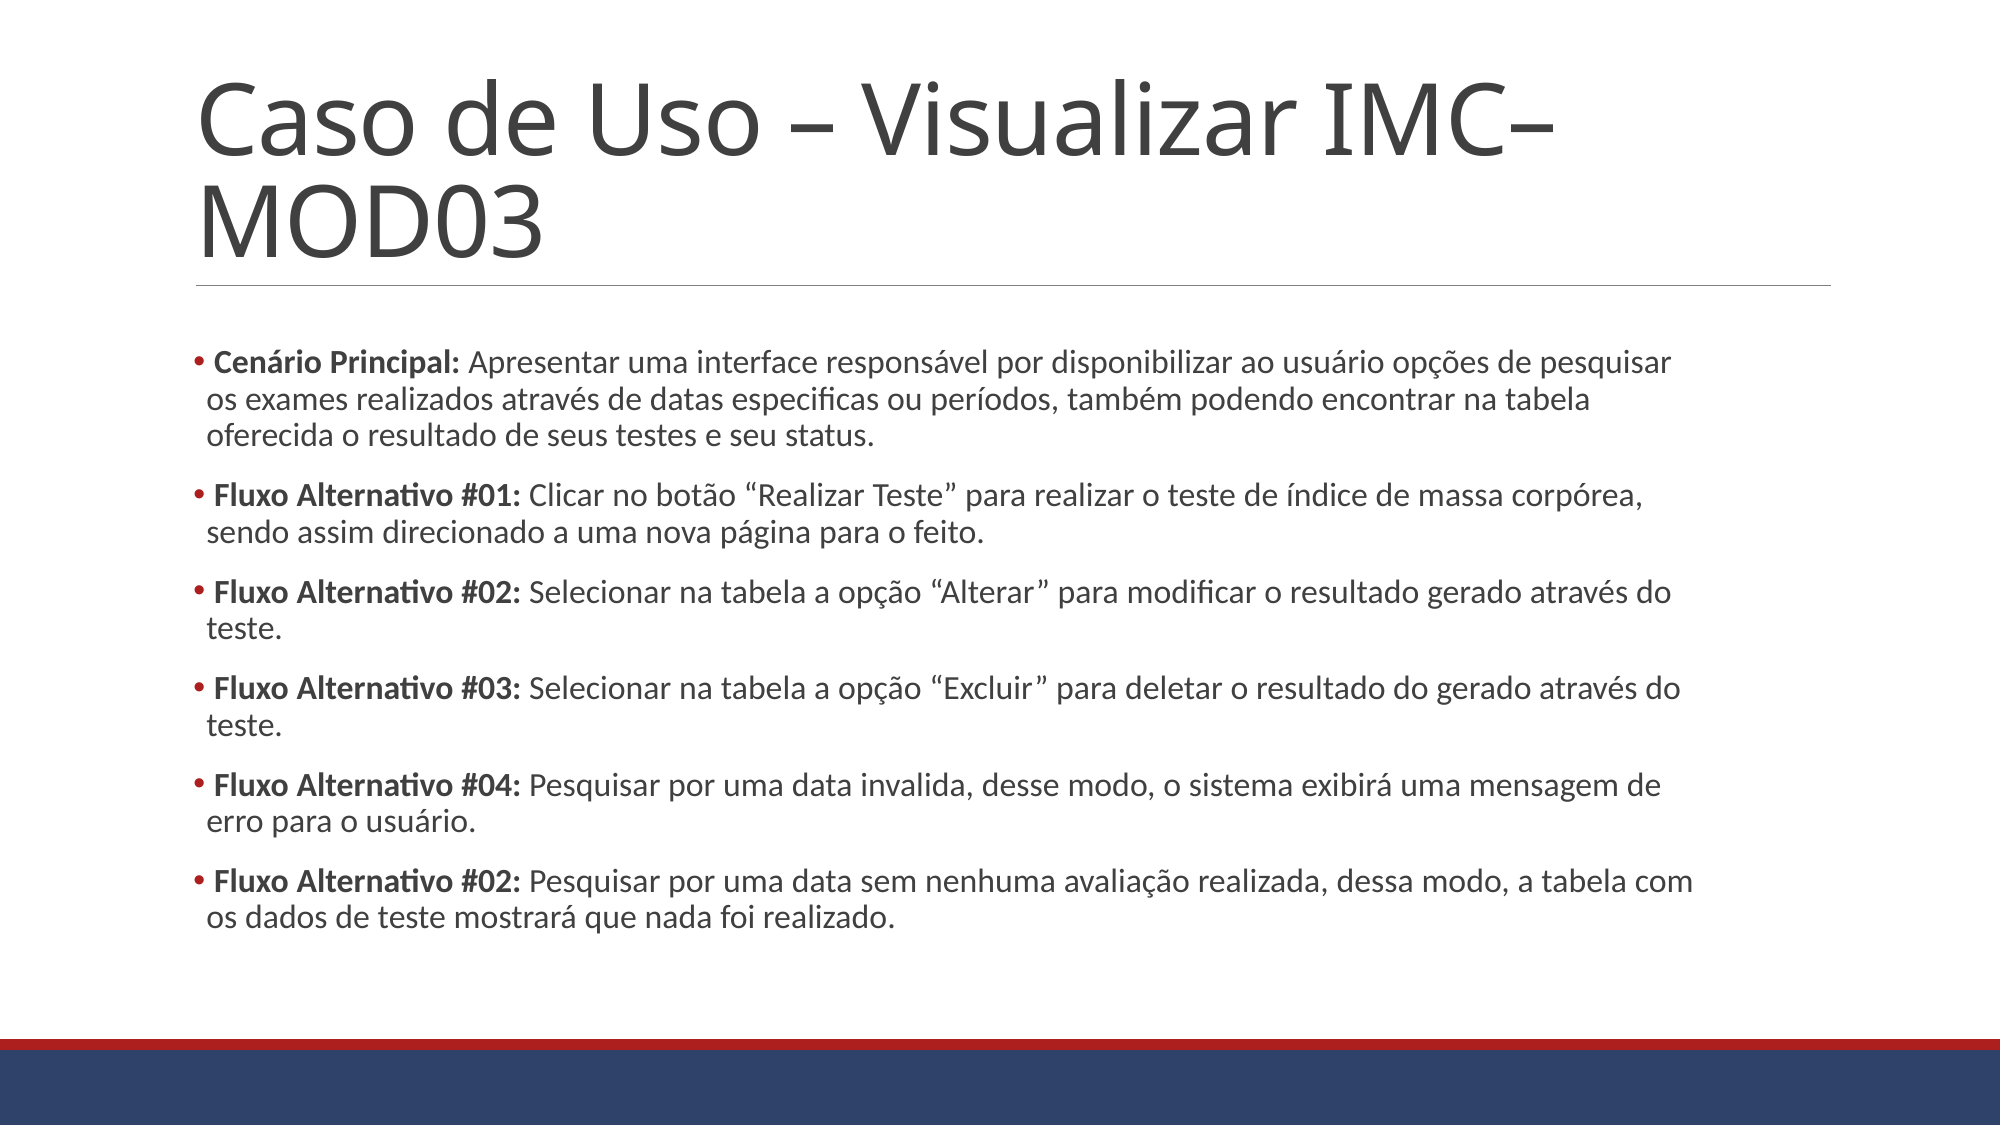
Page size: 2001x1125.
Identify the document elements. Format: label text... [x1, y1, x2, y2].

title Caso de Uso – Visualizar IMC– MOD03 [180, 47, 1830, 285]
list Cenário Principal: Apresentar uma interface responsável por disponibilizar ao usuário opções de pesquisar os exames realizados através de datas especificas ou períodos, também podendo encontrar na tabela oferecida o resultado de seus testes e seu status. Fluxo Alternativo #01: Clicar no botão “Realizar Teste” para realizar o teste de índice de massa corpórea, sendo assim direcionado a uma nova página para o feito. Fluxo Alternativo #02: Selecionar na tabela a opção “Alterar” para modificar o resultado gerado através do teste. Fluxo Alternativo #03: Selecionar na tabela a opção “Excluir” para deletar o resultado do gerado através do teste. Fluxo Alternativo #04: Pesquisar por uma data invalida, desse modo, o sistema exibirá uma mensagem de erro para o usuário. Fluxo Alternativo #02: Pesquisar por uma data sem nenhuma avaliação realizada, dessa modo, a tabela com os dados de teste mostrará que nada foi realizado. [193, 337, 1699, 950]
